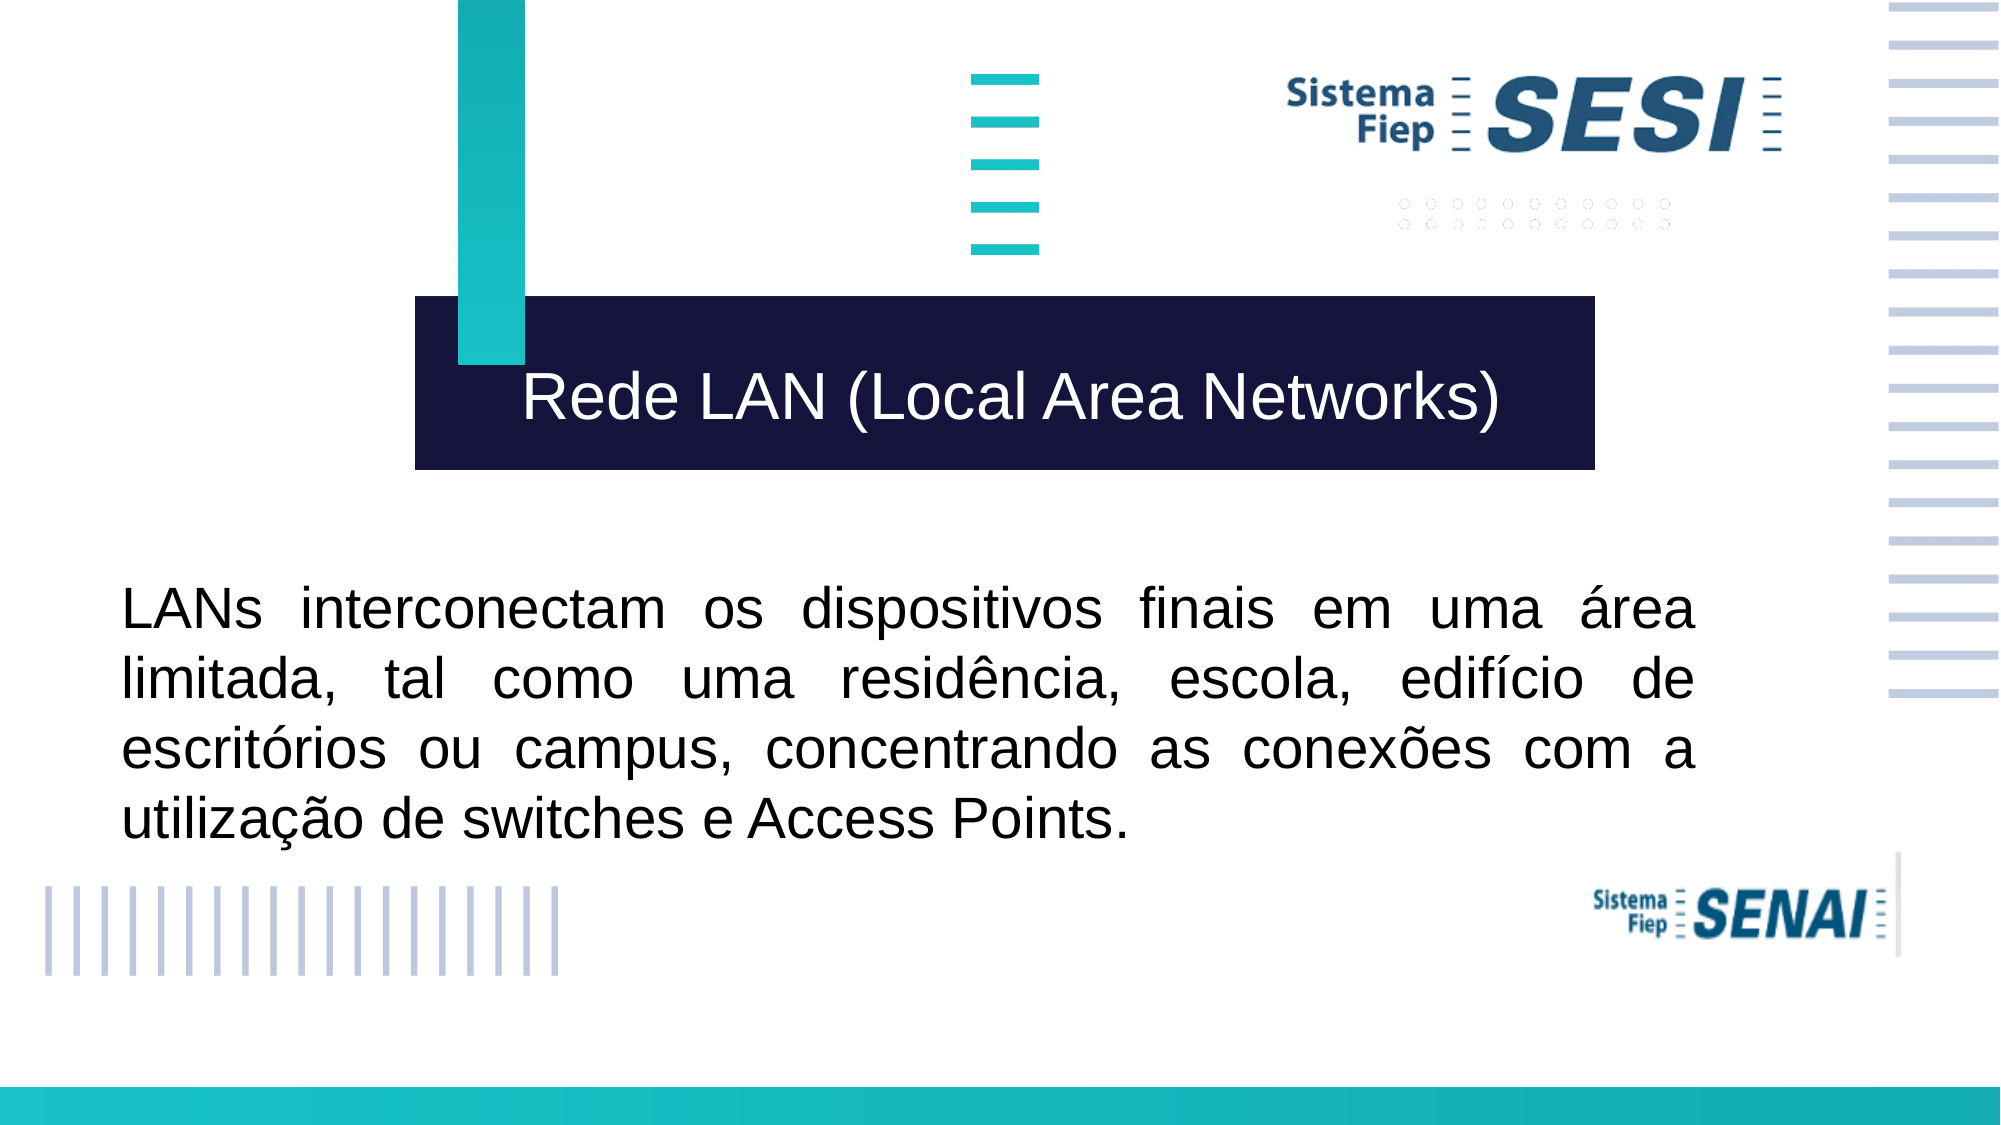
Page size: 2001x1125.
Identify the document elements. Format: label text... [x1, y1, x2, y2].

text_box [458, 0, 525, 295]
picture [43, 885, 560, 977]
picture [415, 296, 1595, 470]
picture [1242, 32, 1827, 229]
text_box LANs interconectam os dispositivos finais em uma área limitada, tal como uma residência, escola, edifício de escritórios ou campus, concentrando as conexões com a utilização de switches e Access Points. [106, 562, 1713, 858]
text_box [0, 1087, 2000, 1125]
picture [1575, 852, 1901, 957]
picture [1887, 1, 1999, 699]
picture [971, 74, 1039, 255]
